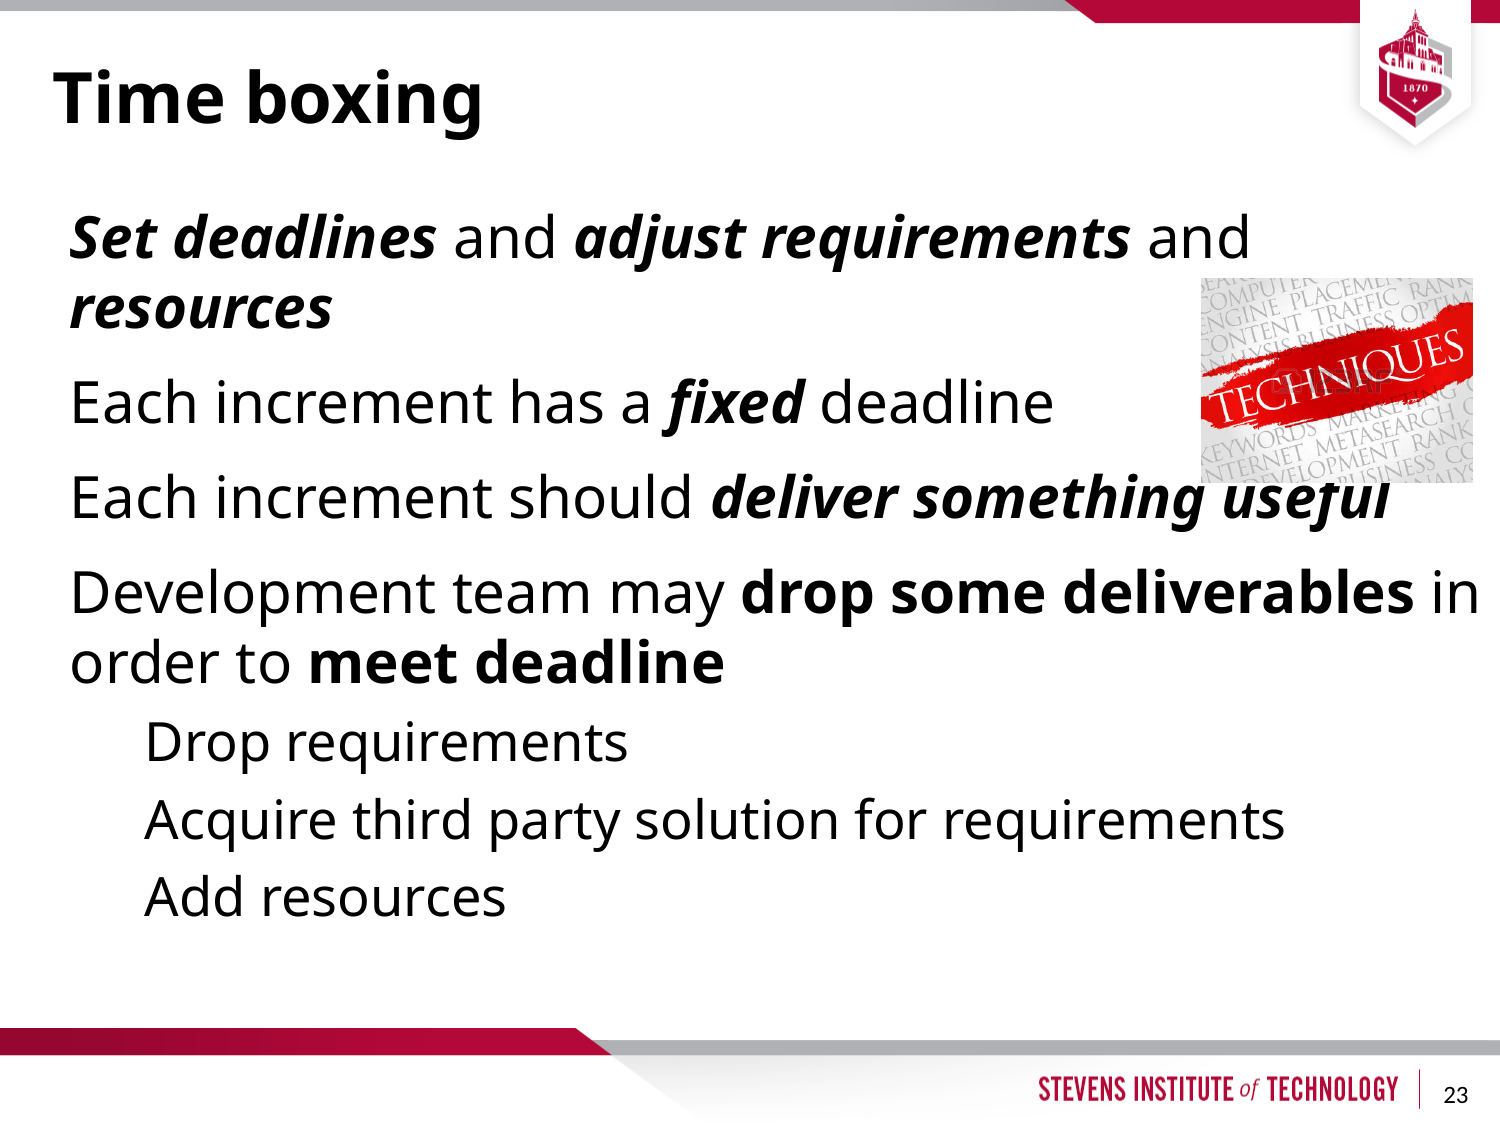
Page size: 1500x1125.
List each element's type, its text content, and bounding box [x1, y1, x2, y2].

picture [0, 0, 1500, 160]
slide_number 23 [1428, 1071, 1490, 1108]
list Set deadlines and adjust requirements and resources Each increment has a fixed deadline Each increment should deliver something useful Development team may drop some deliverables in order to meet deadline Drop requirements Acquire third party solution for requirements Add resources [55, 192, 1500, 934]
picture [0, 1028, 1500, 1125]
title Time boxing [37, 45, 1338, 233]
picture [1201, 278, 1473, 483]
